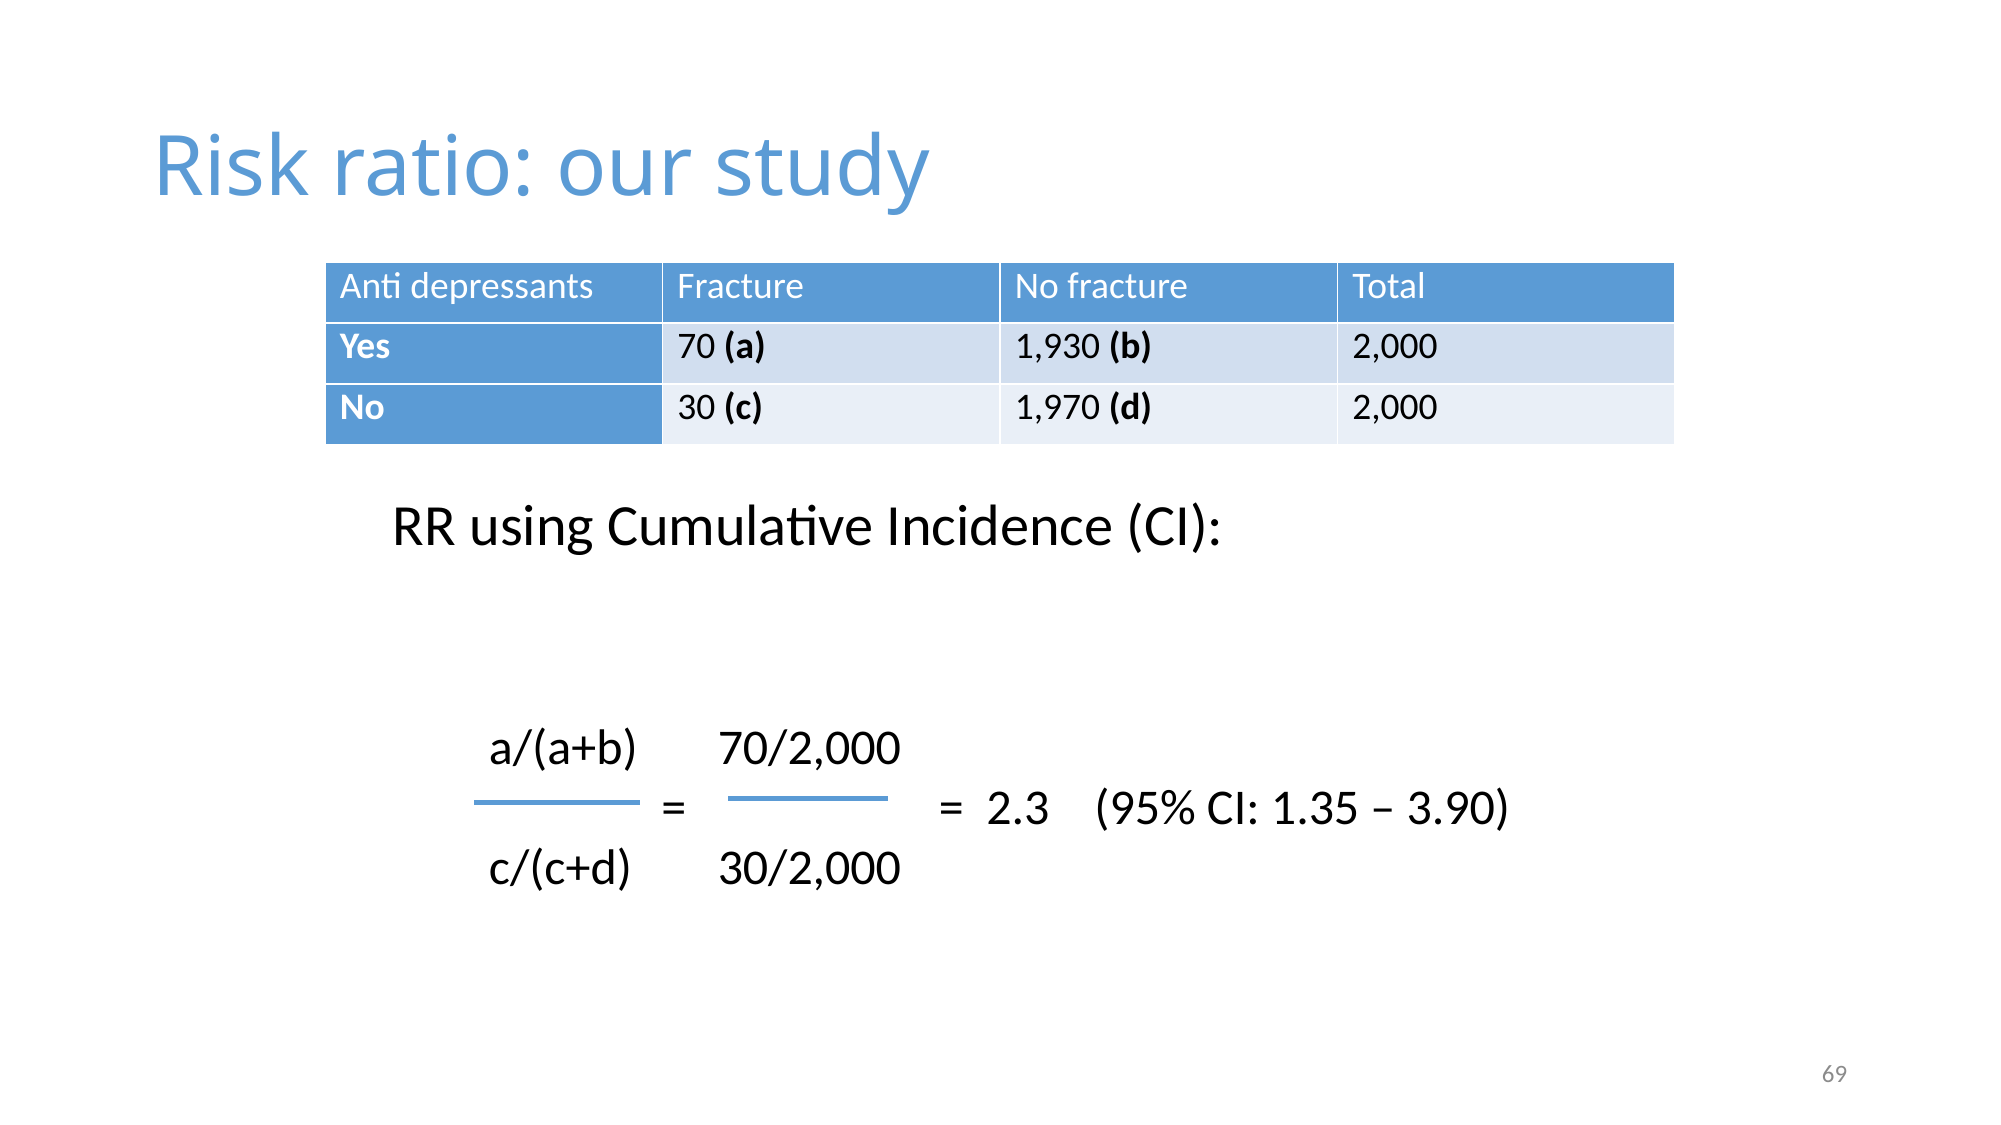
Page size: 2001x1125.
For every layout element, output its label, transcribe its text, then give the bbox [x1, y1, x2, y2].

table_cell Yes [326, 324, 662, 383]
table_header Fracture [663, 263, 999, 322]
table_cell 30 (c) [663, 385, 999, 444]
table_header No fracture [1001, 263, 1337, 322]
slide_number 69 [1412, 1042, 1863, 1103]
table_cell 1,970 (d) [1001, 385, 1337, 444]
title Risk ratio: our study [137, 59, 1863, 278]
text_box RR using Cumulative Incidence (CI): [303, 479, 1674, 750]
table_cell 70 (a) [663, 324, 999, 383]
table_cell 2,000 [1338, 324, 1674, 383]
text_box a/(a+b) 70/2,000 = = 2.3 (95% CI: 1.35 – 3.90) c/(c+d) 30/2,000 [474, 647, 1603, 903]
table_cell No [326, 385, 662, 444]
table_header Anti depressants [326, 263, 662, 322]
table_cell 1,930 (b) [1001, 324, 1337, 383]
table_cell 2,000 [1338, 385, 1674, 444]
table_header Total [1338, 263, 1674, 322]
